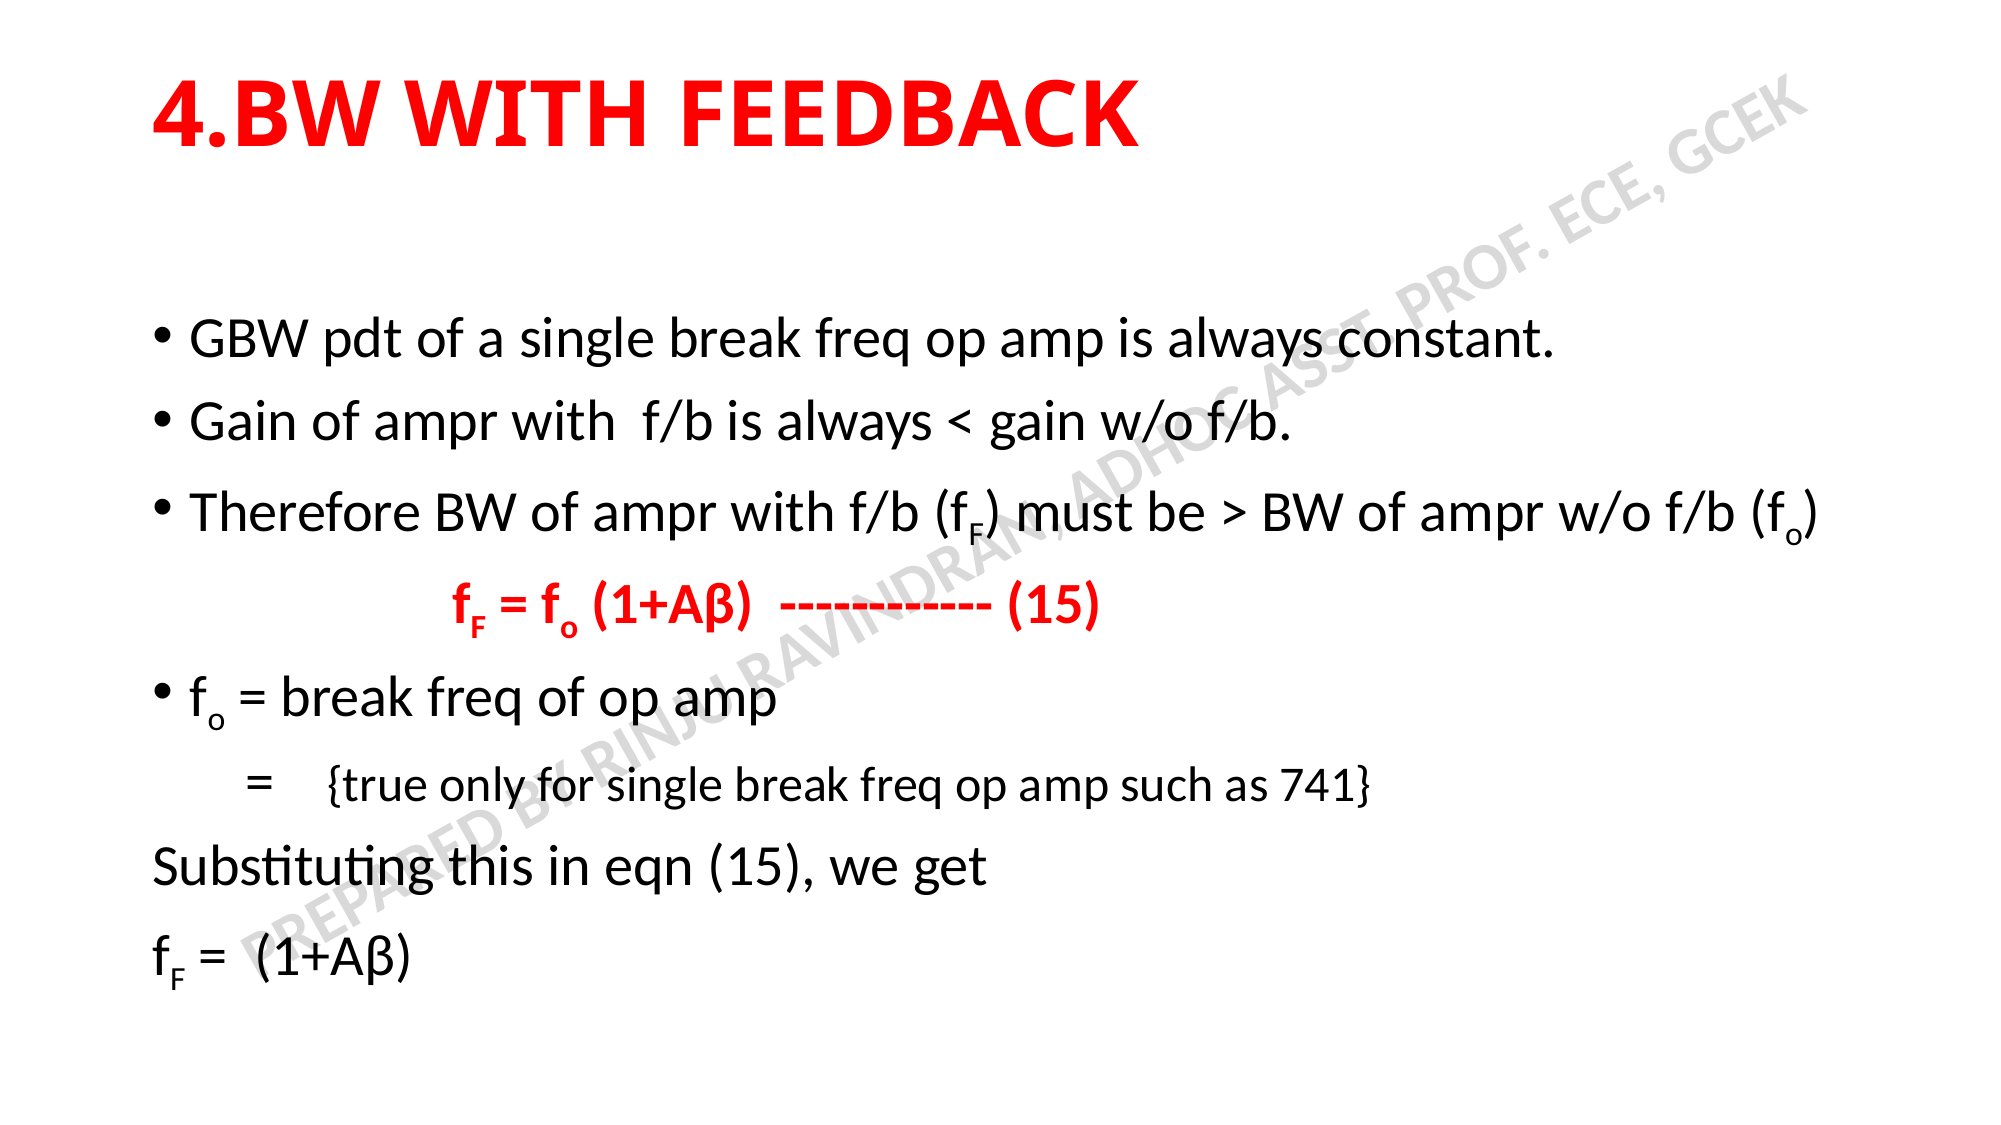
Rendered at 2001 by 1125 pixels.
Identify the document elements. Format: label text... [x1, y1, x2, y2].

title 4.BW WITH FEEDBACK [137, 59, 1863, 278]
